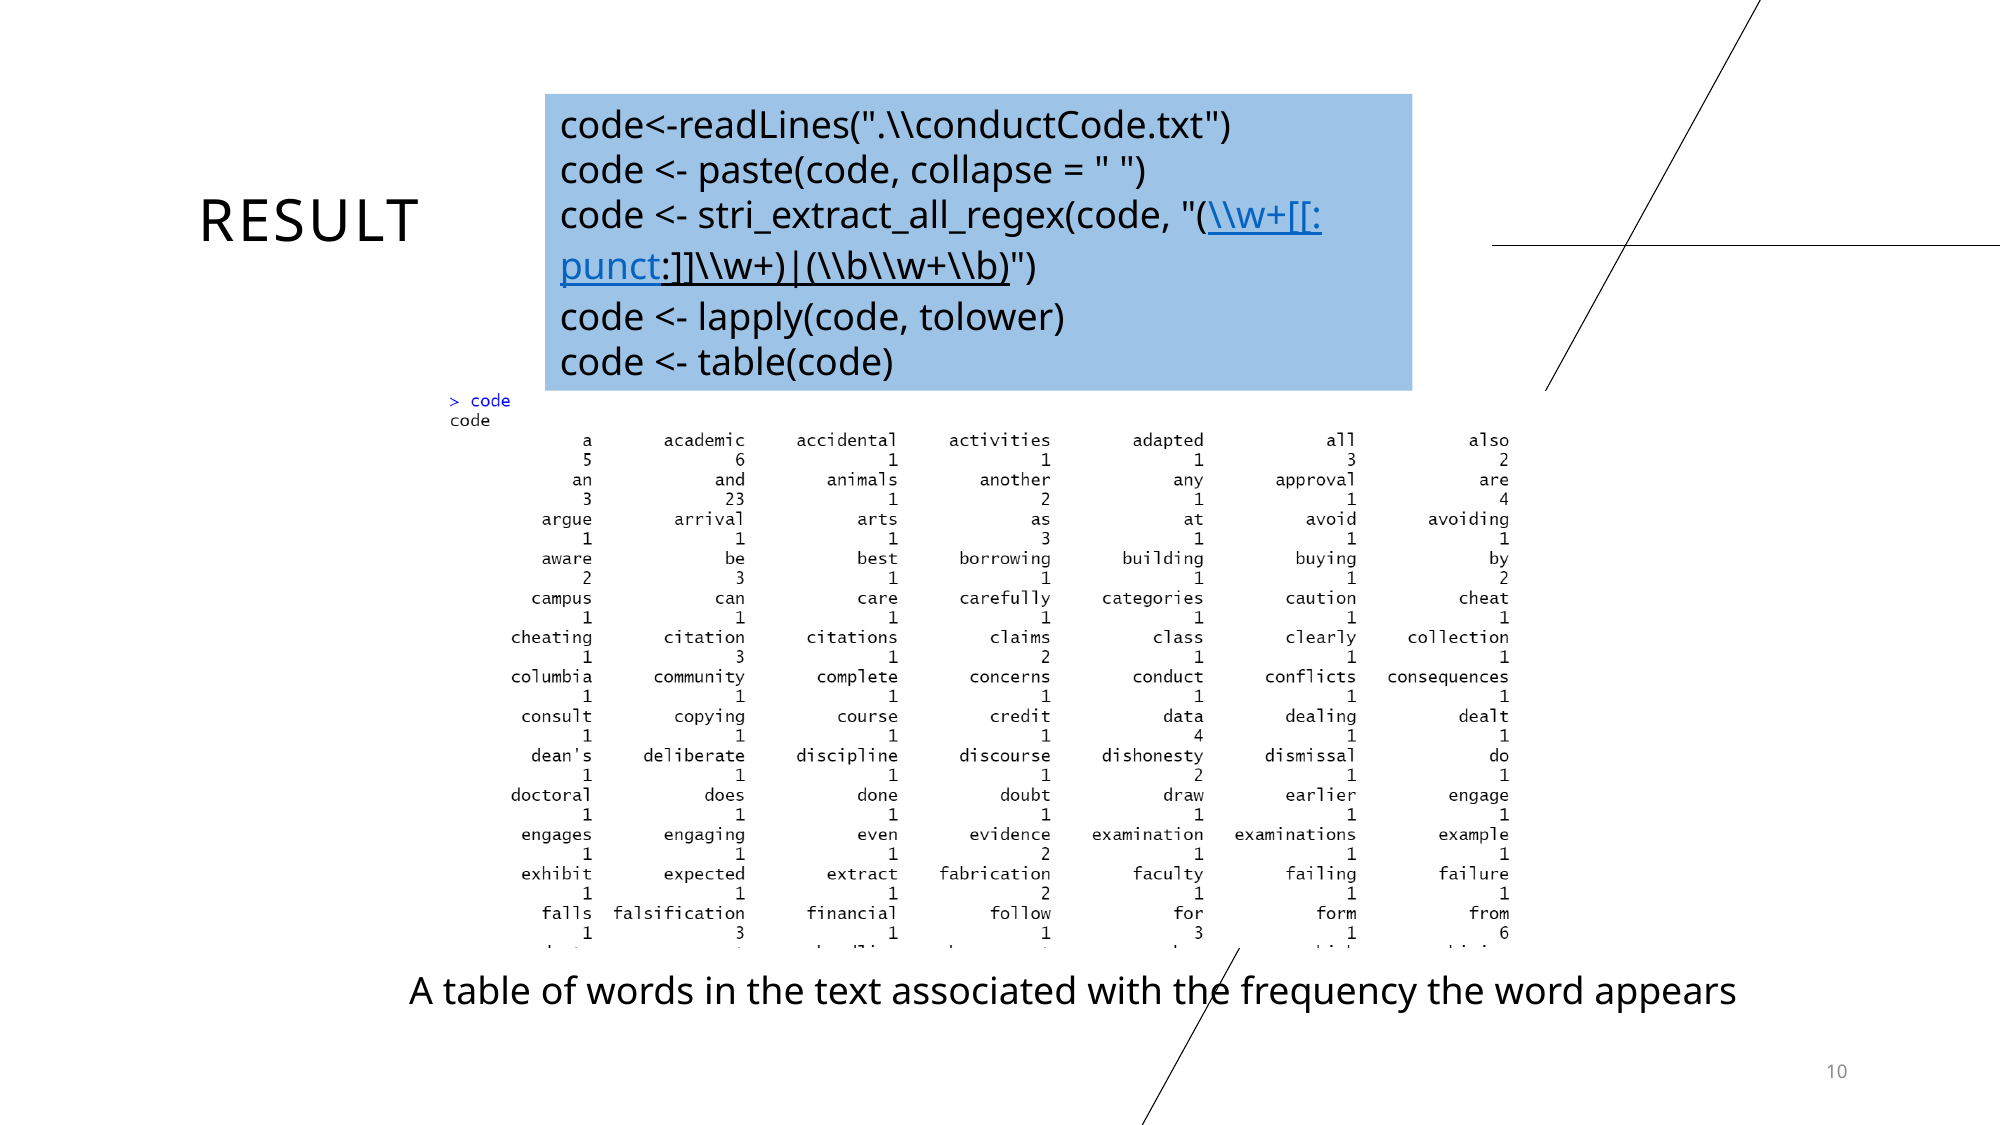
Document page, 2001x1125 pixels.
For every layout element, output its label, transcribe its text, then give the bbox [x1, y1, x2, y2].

picture [446, 391, 1638, 948]
text_box code<-readLines(".\\conductCode.txt") code <- paste(code, collapse = " ") code <- stri_extract_all_regex(code, "(\\w+[[:punct:]]\\w+)|(\\b\\w+\\b)") code <- lapply(code, tolower) code <- table(code) [545, 93, 1413, 391]
text_box A table of words in the text associated with the frequency the word appears [394, 959, 1803, 1020]
slide_number 10 [1412, 1042, 1863, 1103]
title Result [184, 64, 1023, 263]
